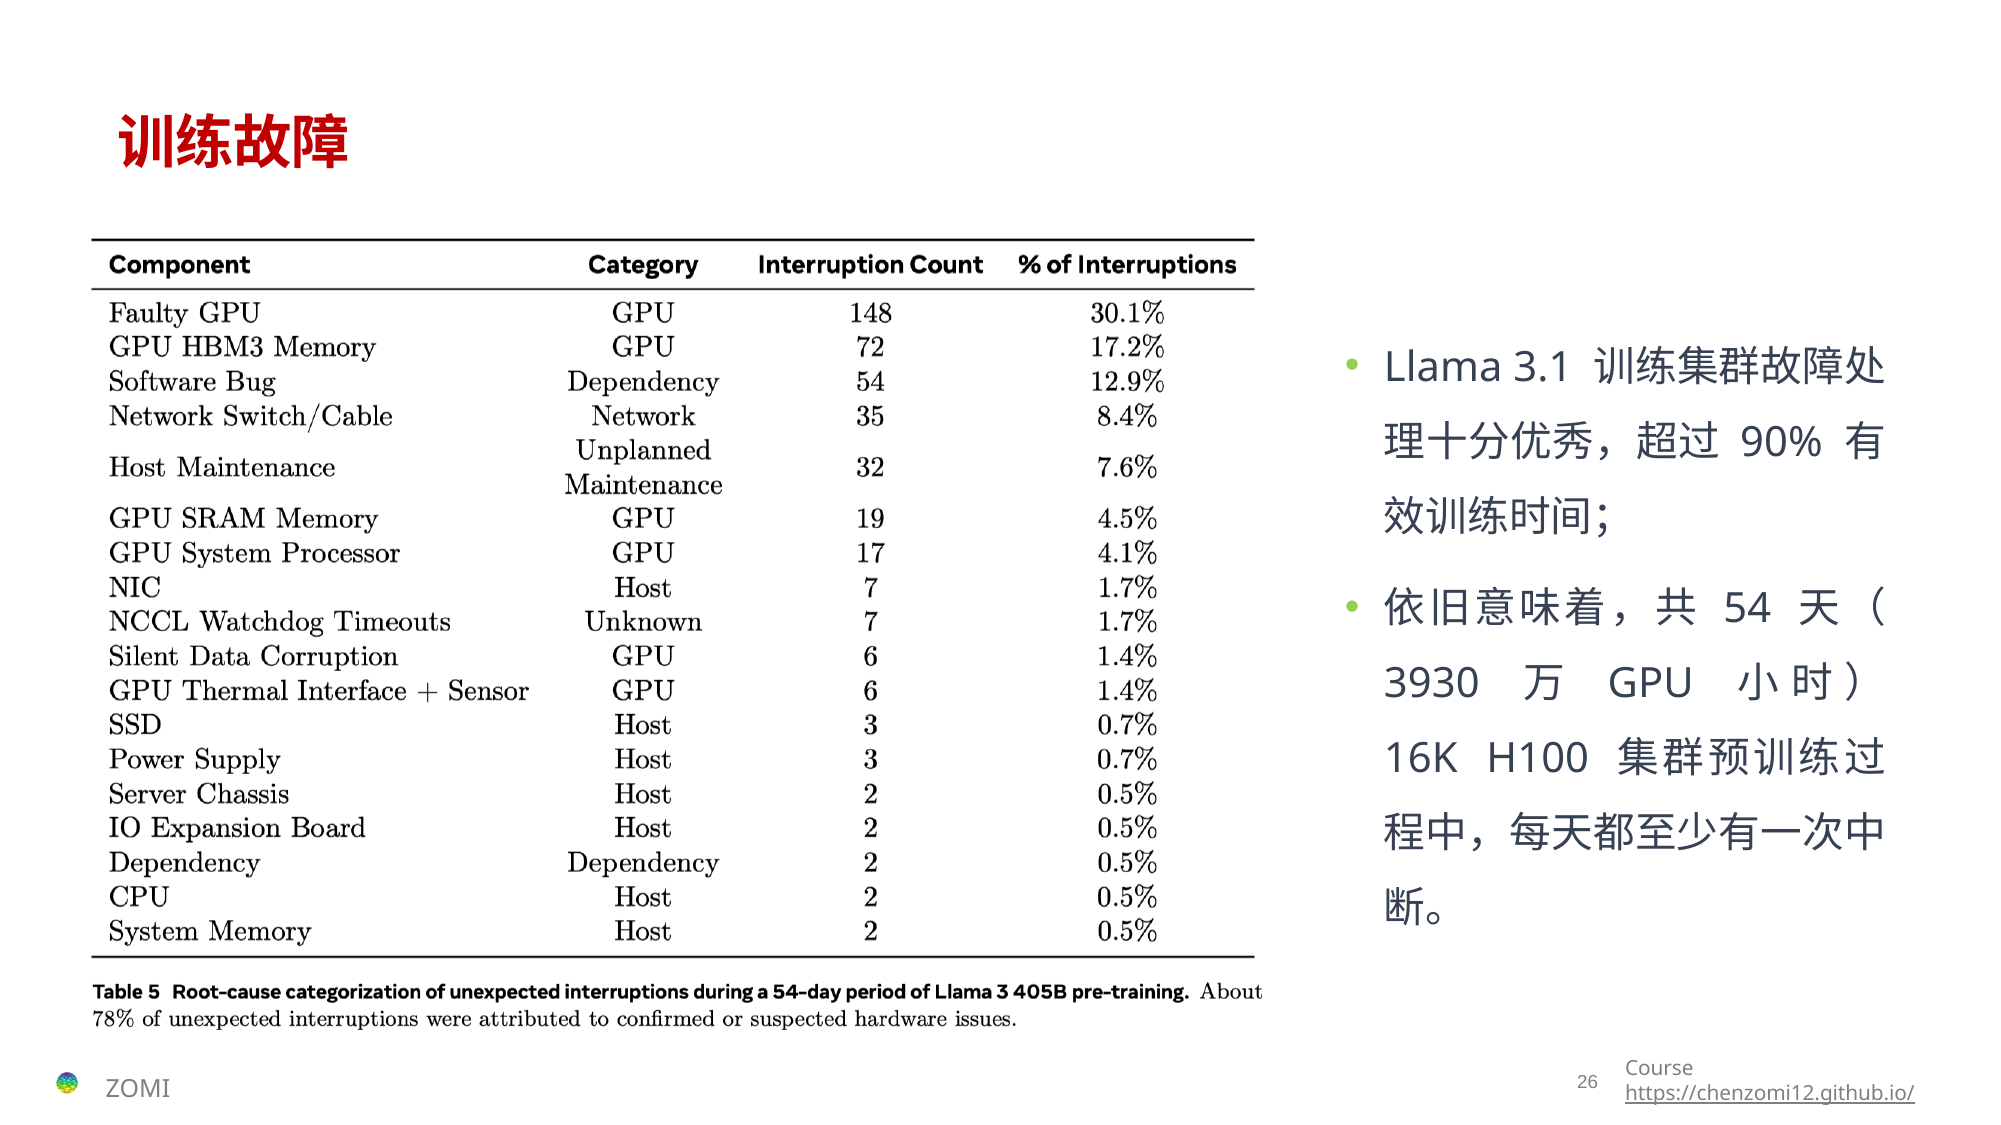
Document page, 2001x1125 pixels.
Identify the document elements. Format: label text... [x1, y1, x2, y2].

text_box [69, 222, 1275, 1043]
picture [57, 1073, 77, 1093]
list Llama 3.1 训练集群故障处理十分优秀，超过 90% 有效训练时间； 依旧意味着，共 54 天（ 3930 万 GPU 小时） 16K H100 集群预训练过程中，每天都至少有一次中断。 [1329, 203, 1901, 1043]
title 训练故障 [102, 91, 1901, 189]
